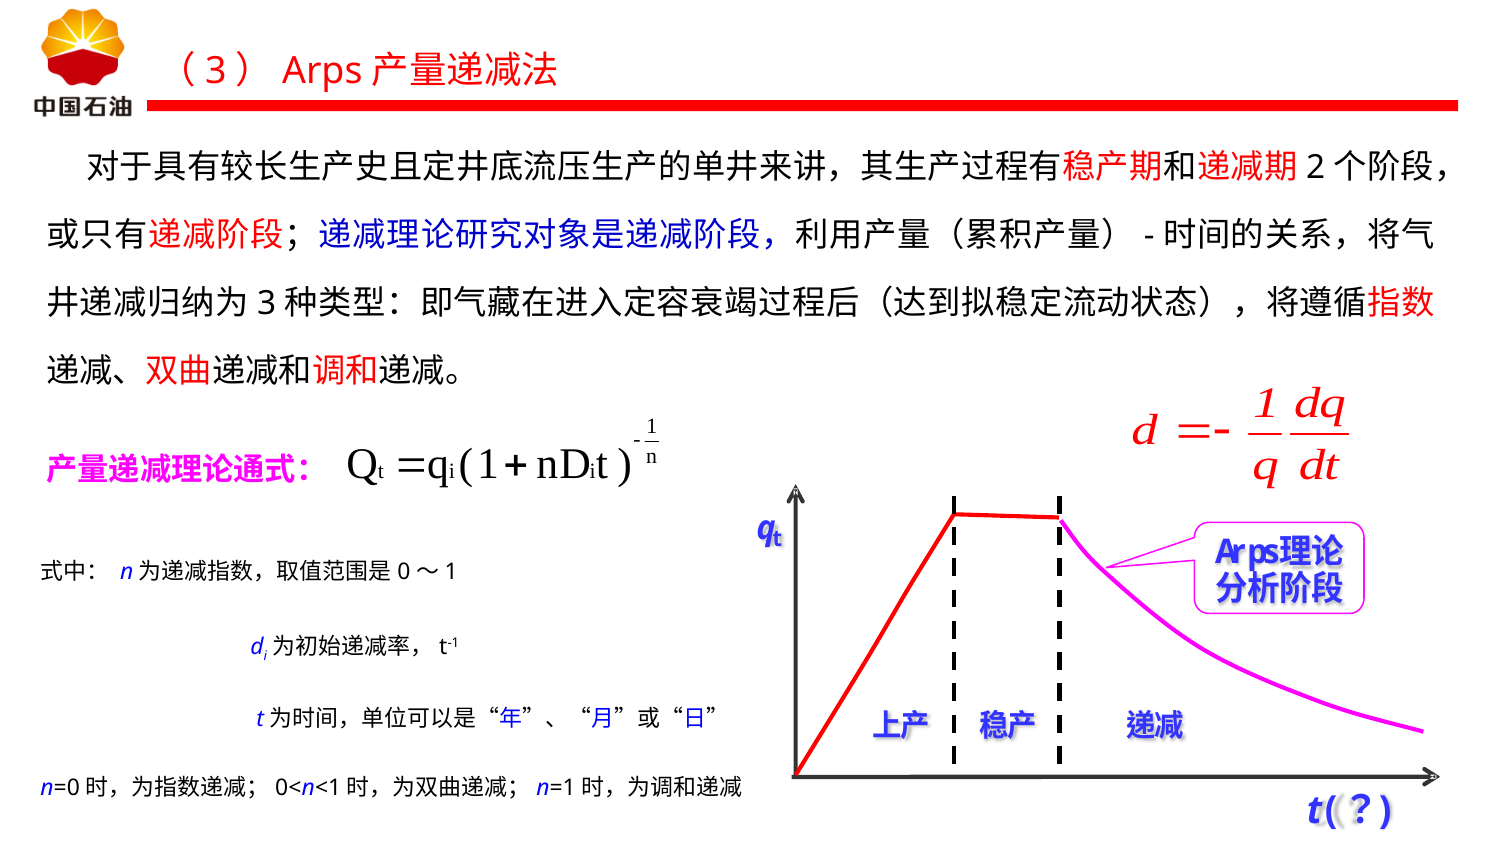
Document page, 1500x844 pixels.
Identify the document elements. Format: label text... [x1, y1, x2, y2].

picture [32, 8, 133, 110]
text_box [25, 408, 801, 817]
text_box （3）Arps产量递减法 [143, 38, 864, 98]
text_box 对于具有较长生产史且定井底流压生产的单井来讲，其生产过程有稳产期和递减期2个阶段，或只有递减阶段；递减理论研究对象是递减阶段，利用产量（累积产量）-时间的关系，将气井递减归纳为3种类型：即气藏在进入定容衰竭过程后（达到拟稳定流动状态），将遵循指数递减、双曲递减和调和递减。 [31, 110, 1450, 397]
picture [728, 375, 1440, 844]
